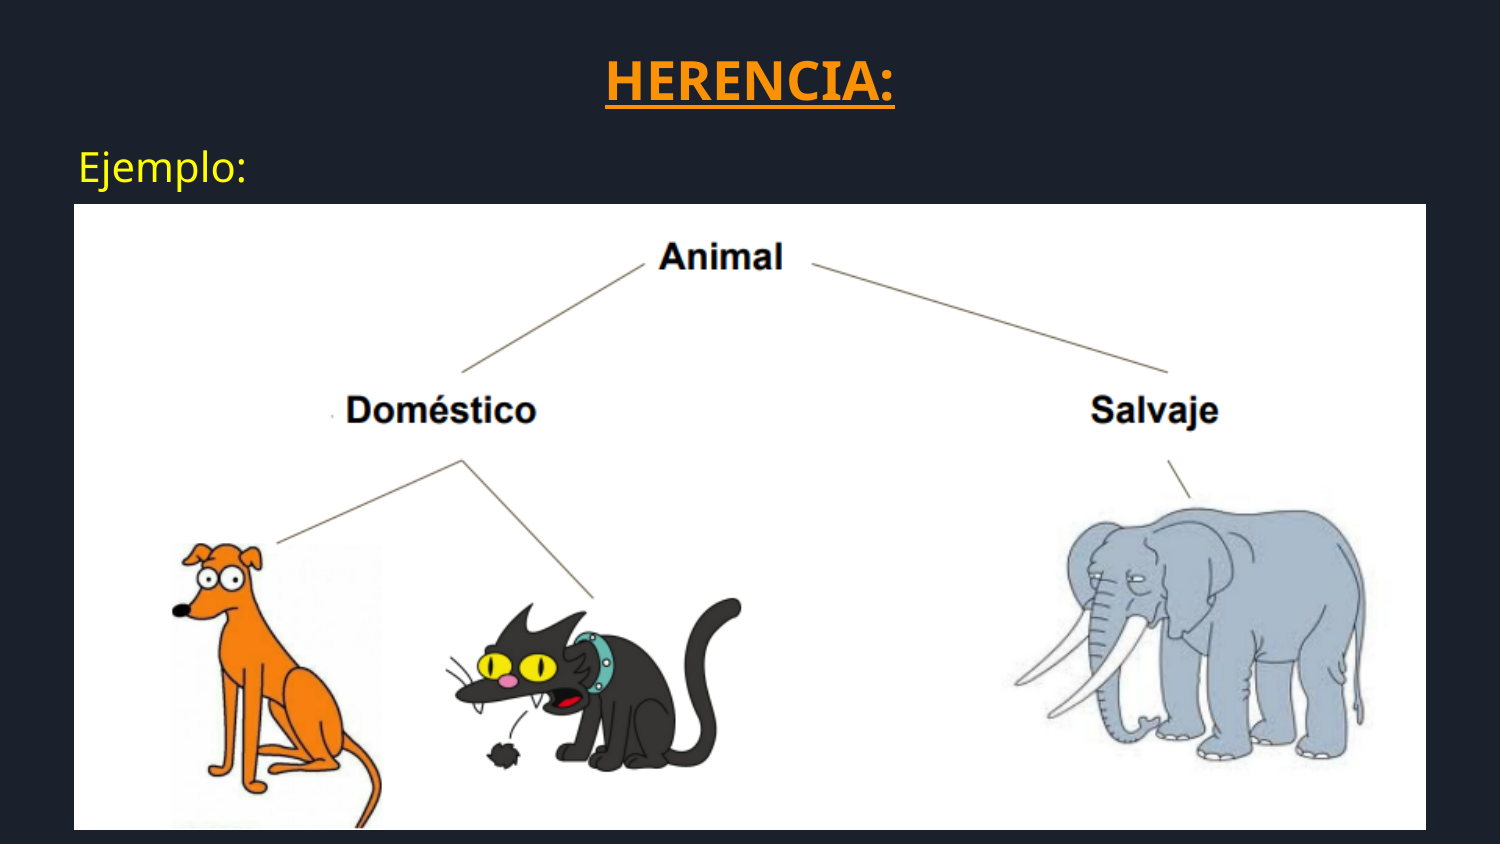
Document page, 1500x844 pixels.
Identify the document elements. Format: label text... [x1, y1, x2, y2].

text_box Ejemplo: [62, 133, 1404, 199]
picture [73, 204, 1427, 831]
text_box HERENCIA: [62, 31, 1437, 127]
